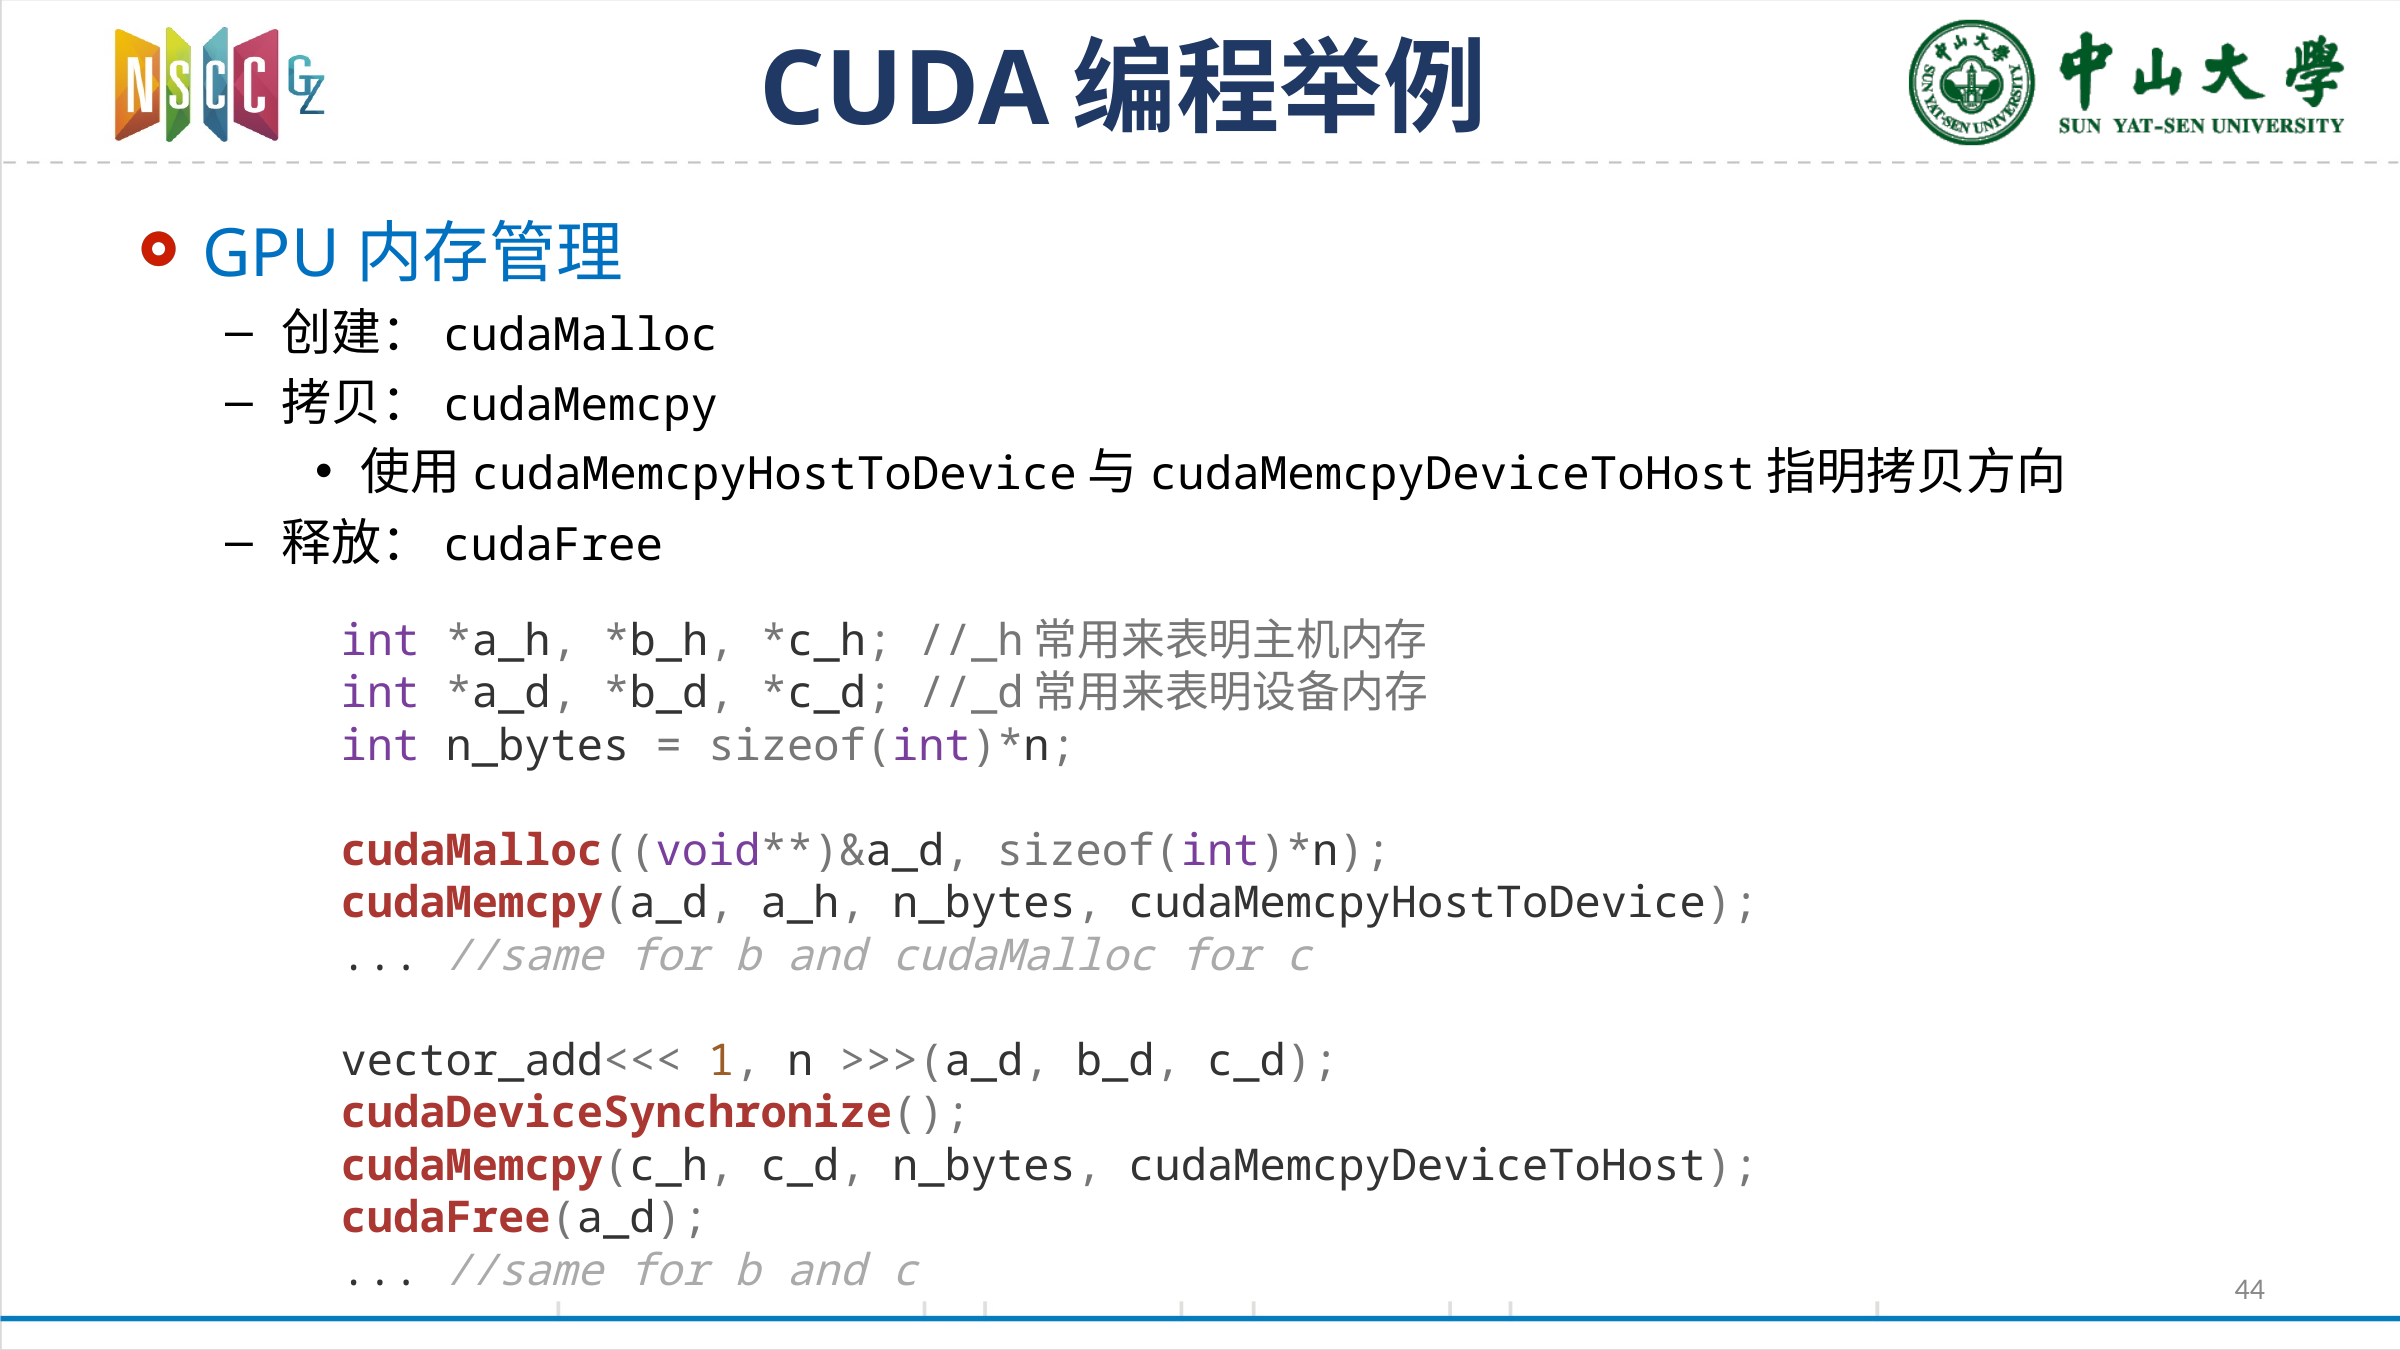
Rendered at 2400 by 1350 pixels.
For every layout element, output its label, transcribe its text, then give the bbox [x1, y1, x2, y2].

list GPU内存管理 创建：cudaMalloc 拷贝：cudaMemcpy 使用cudaMemcpyHostToDevice与cudaMemcpyDeviceToHost指明拷贝方向 释放：cudaFree [120, 202, 2280, 1206]
title CUDA编程举例 [349, 13, 1897, 153]
text_box int *a_h, *b_h, *c_h; //_h常用来表明主机内存 int *a_d, *b_d, *c_d; //_d常用来表明设备内存 int n_bytes = sizeof(int)*n; cudaMalloc((void**)&a_d, sizeof(int)*n); cudaMemcpy(a_d, a_h, n_bytes, cudaMemcpyHostToDevice); ... //same for b and cudaMalloc for c vector_add<<< 1, n >>>(a_d, b_d, c_d); cudaDeviceSynchronize(); cudaMemcpy(c_h, c_d, n_bytes, cudaMemcpyDeviceToHost); cudaFree(a_d); ... //same for b and c [325, 604, 2122, 1302]
slide_number 44 [1719, 1251, 2280, 1324]
picture [0, 0, 2400, 1350]
